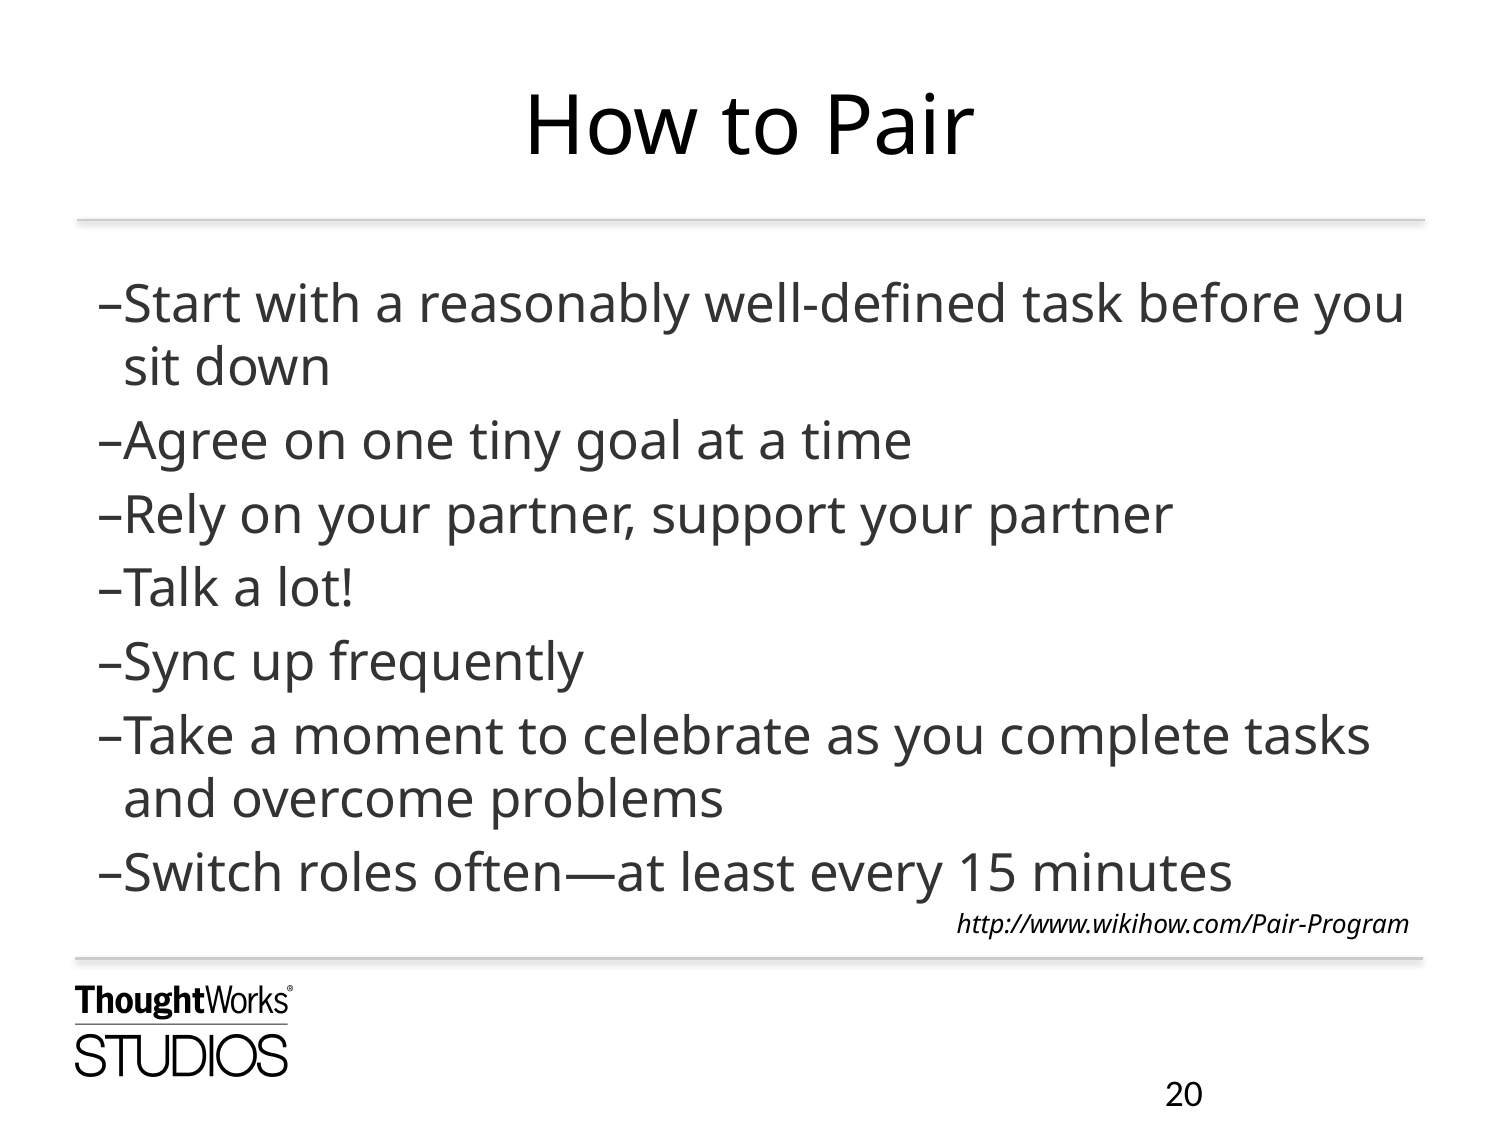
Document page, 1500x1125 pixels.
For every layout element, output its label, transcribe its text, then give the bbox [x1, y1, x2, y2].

picture [75, 985, 293, 1077]
list Start with a reasonably well-defined task before you sit down Agree on one tiny goal at a time Rely on your partner, support your partner Talk a lot! Sync up frequently Take a moment to celebrate as you complete tasks and overcome problems Switch roles often—at least every 15 minutes http://www.wikihow.com/Pair-Program [75, 262, 1425, 948]
slide_number 20 [1149, 1061, 1500, 1093]
title How to Pair [75, 45, 1425, 197]
